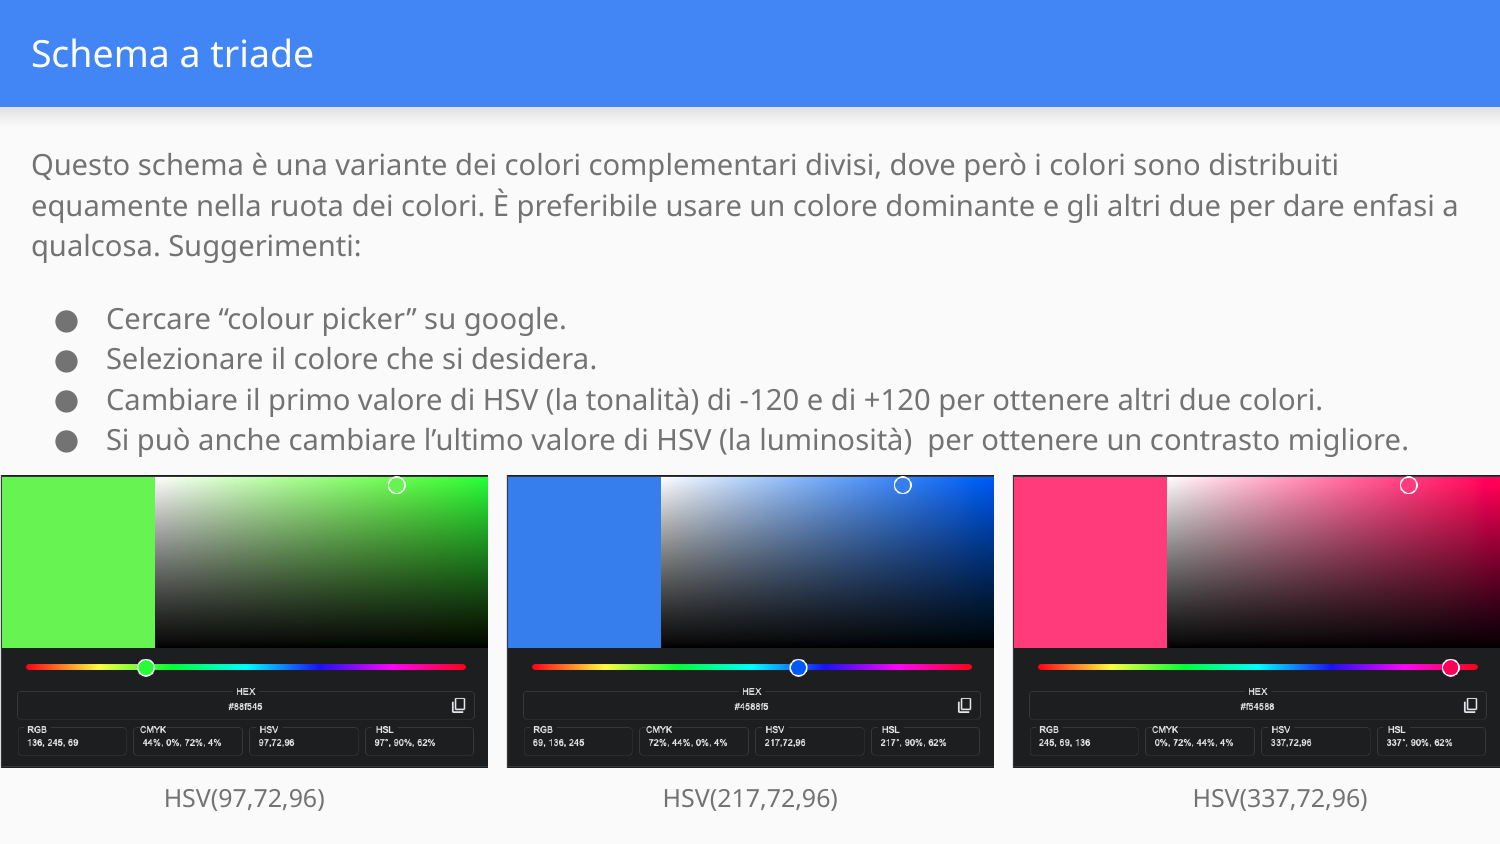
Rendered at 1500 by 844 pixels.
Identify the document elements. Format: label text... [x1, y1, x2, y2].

list Questo schema è una variante dei colori complementari divisi, dove però i colori sono distribuiti equamente nella ruota dei colori. È preferibile usare un colore dominante e gli altri due per dare enfasi a qualcosa. Suggerimenti: Cercare “colour picker” su google. Selezionare il colore che si desidera. Cambiare il primo valore di HSV (la tonalità) di -120 e di +120 per ottenere altri due colori. Si può anche cambiare l’ultimo valore di HSV (la luminosità) per ottenere un contrasto migliore. [16, 126, 1485, 464]
title Schema a triade [16, 2, 1464, 102]
picture [0, 475, 489, 768]
picture [1012, 475, 1500, 768]
text_box HSV(97,72,96) [112, 776, 377, 828]
text_box HSV(337,72,96) [1148, 776, 1413, 828]
picture [506, 475, 995, 768]
text_box HSV(217,72,96) [618, 776, 883, 828]
